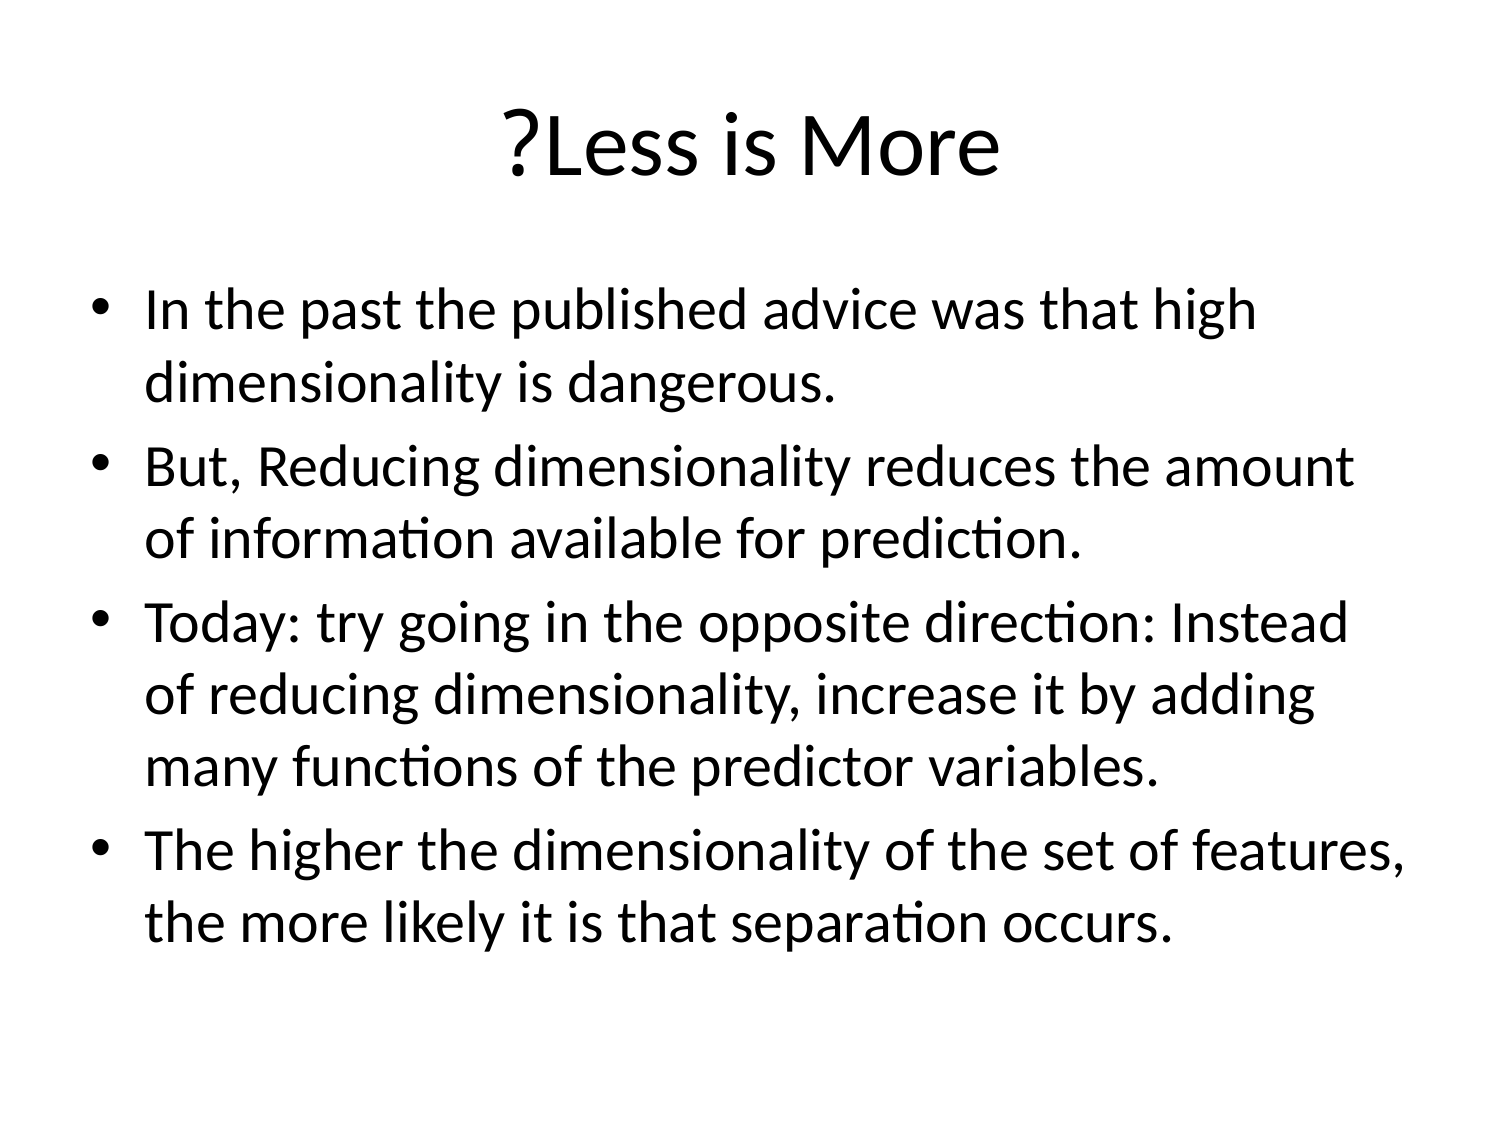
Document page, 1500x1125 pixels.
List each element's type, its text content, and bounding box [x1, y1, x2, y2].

list In the past the published advice was that high dimensionality is dangerous. But, Reducing dimensionality reduces the amount of information available for prediction. Today: try going in the opposite direction: Instead of reducing dimensionality, increase it by adding many functions of the predictor variables. The higher the dimensionality of the set of features, the more likely it is that separation occurs. [75, 262, 1425, 1005]
title Less is More? [75, 45, 1425, 233]
